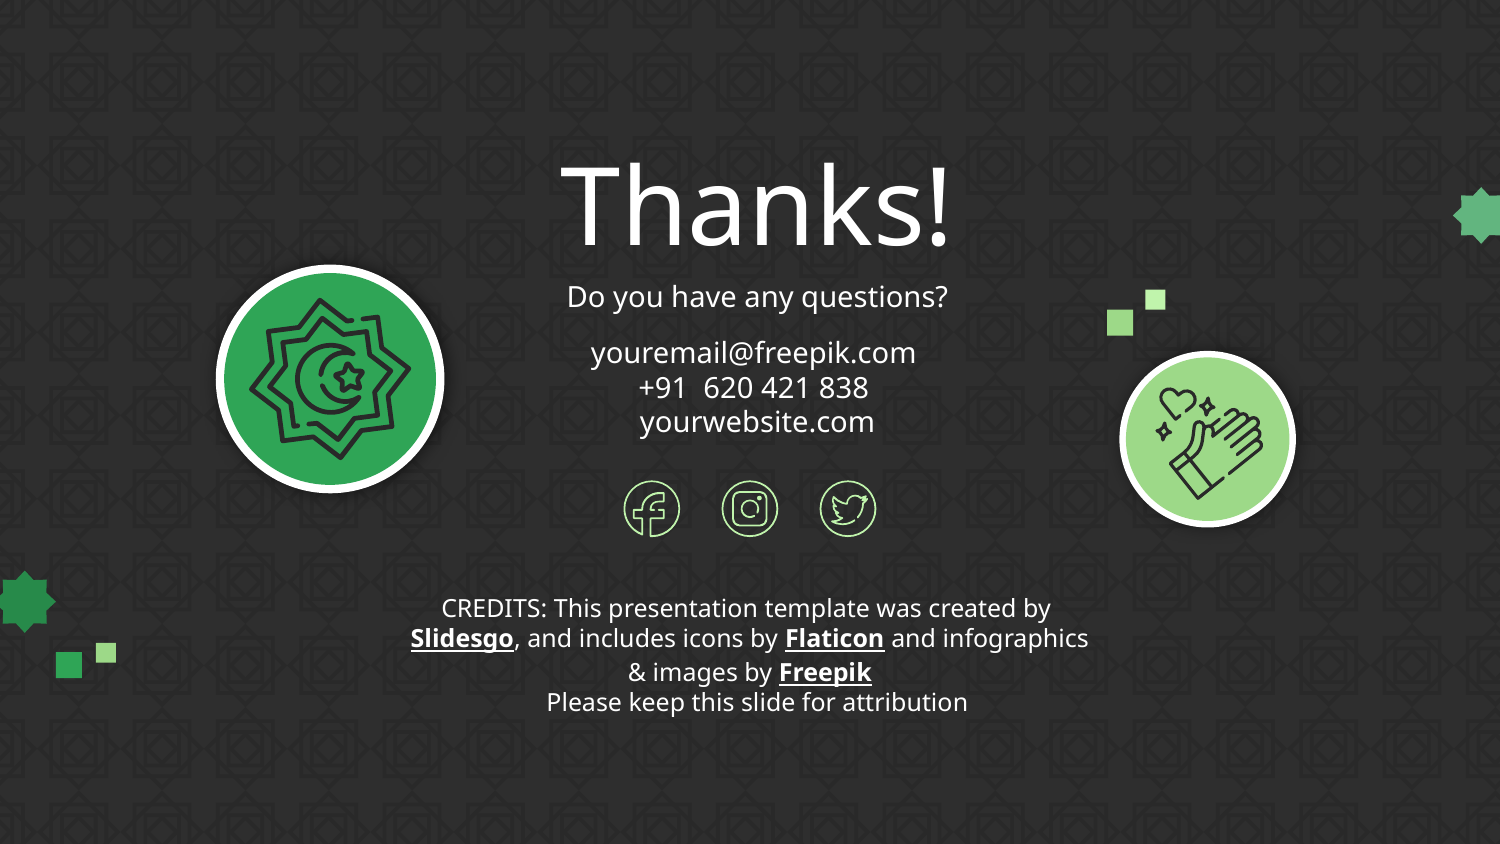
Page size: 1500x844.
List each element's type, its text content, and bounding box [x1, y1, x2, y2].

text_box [1101, 333, 1314, 546]
subtitle Do you have any questions? youremail@freepik.com +91 620 421 838 yourwebsite.com [496, 264, 1110, 453]
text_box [1106, 289, 1166, 336]
text_box Please keep this slide for attribution [511, 671, 1004, 728]
text_box [623, 480, 681, 538]
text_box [168, 216, 493, 541]
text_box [721, 480, 779, 538]
title Thanks! [406, 120, 1109, 264]
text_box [819, 480, 877, 538]
